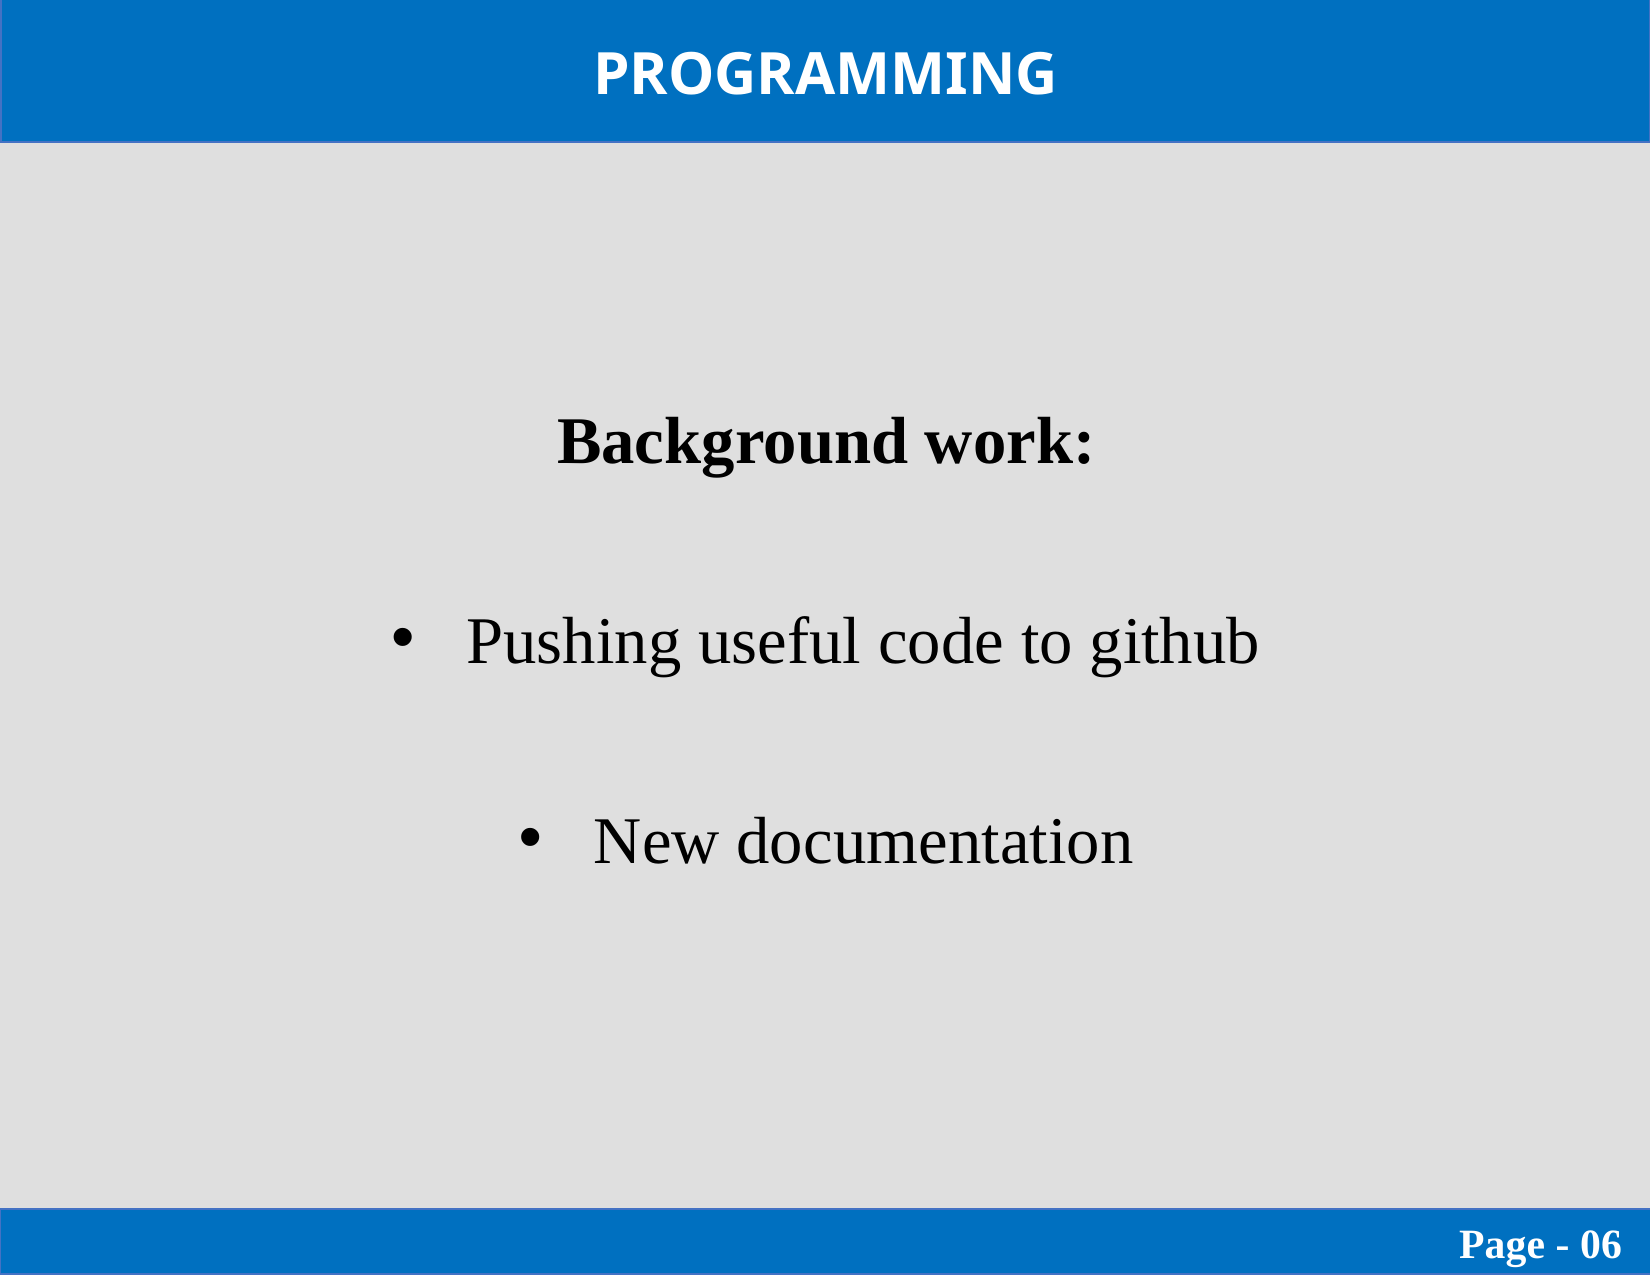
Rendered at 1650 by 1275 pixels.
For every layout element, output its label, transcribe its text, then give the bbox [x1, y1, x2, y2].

text_box Page - 06 [0, 1208, 1650, 1275]
text_box Background work: Pushing useful code to github New documentation [108, 269, 1545, 884]
text_box PROGRAMMING [0, 0, 1650, 143]
